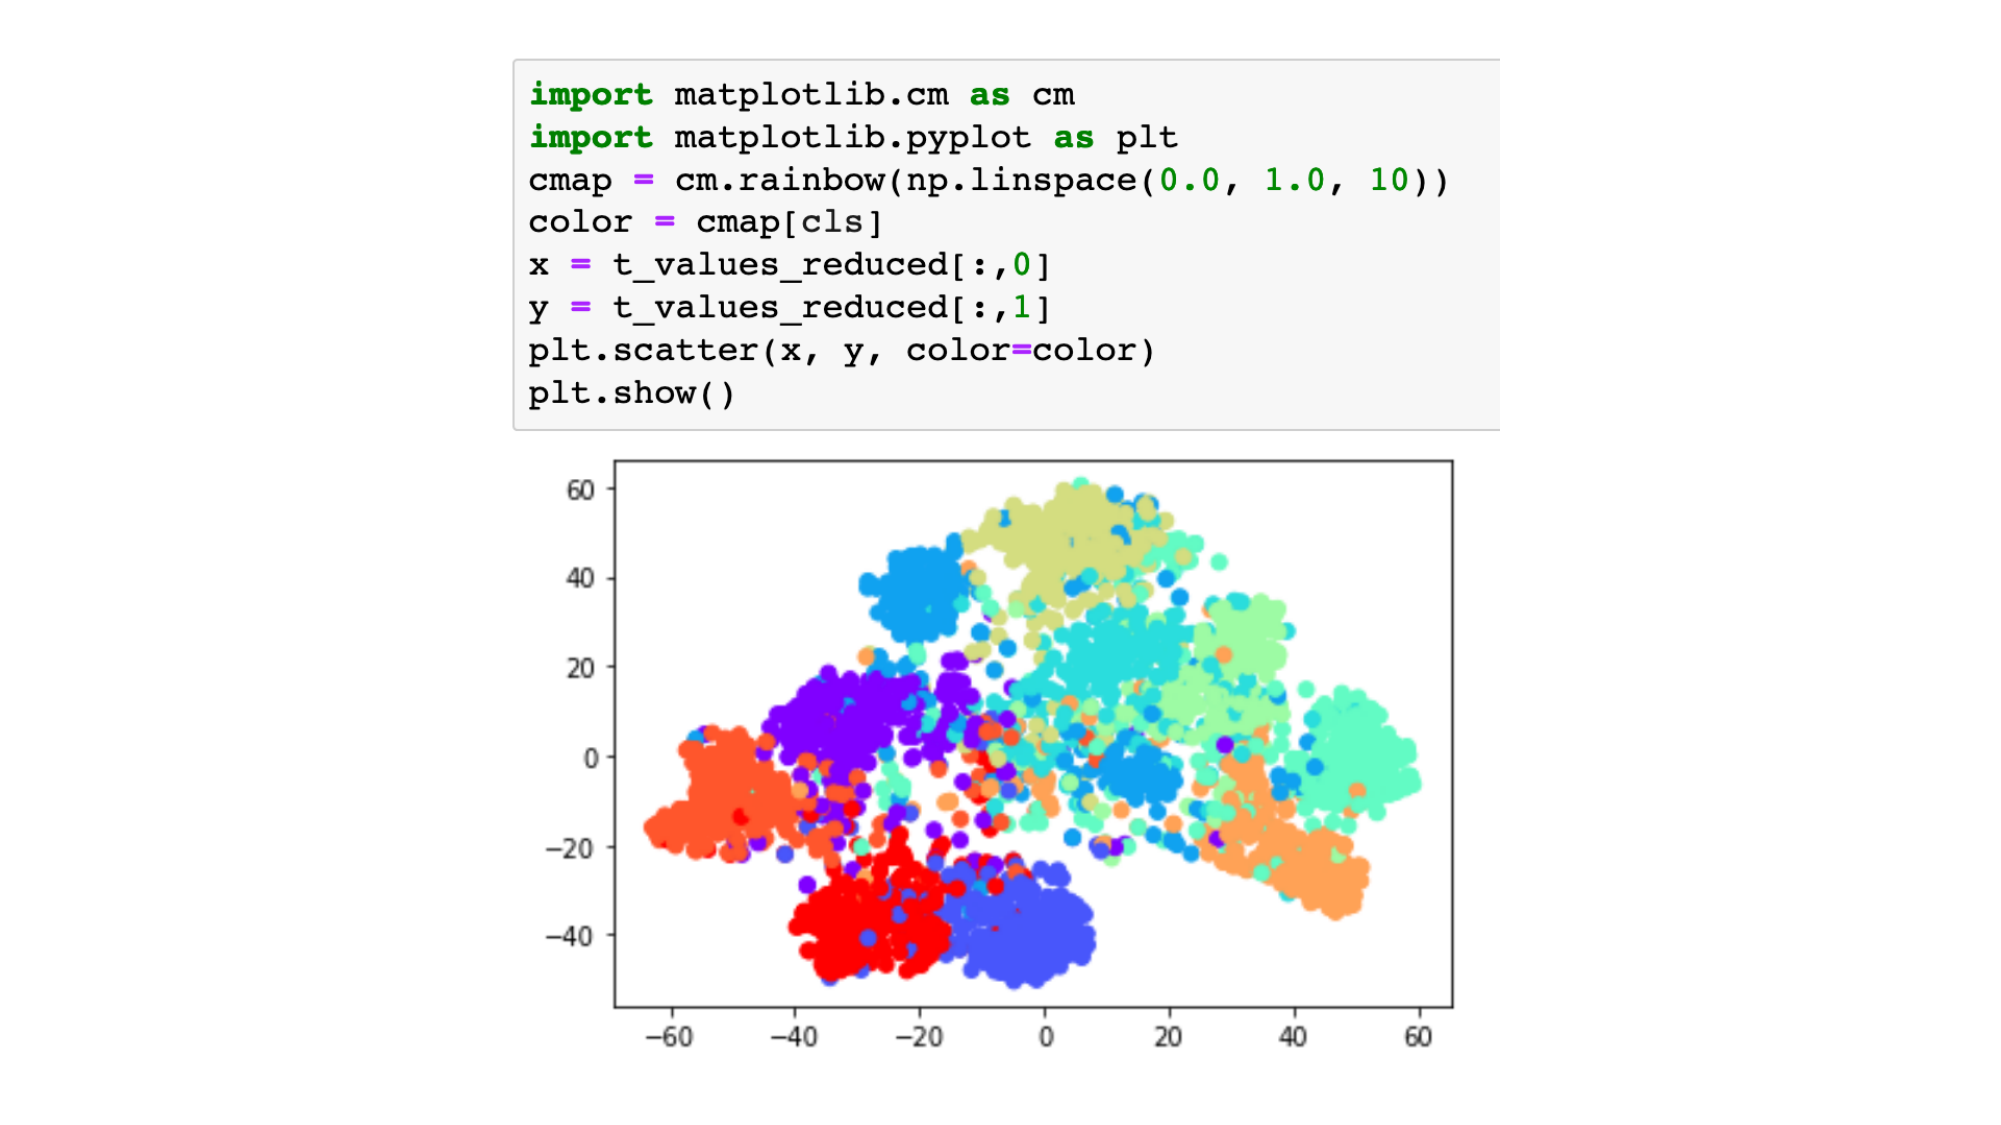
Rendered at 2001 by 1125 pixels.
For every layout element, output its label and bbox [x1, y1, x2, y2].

picture [499, 43, 1500, 1082]
